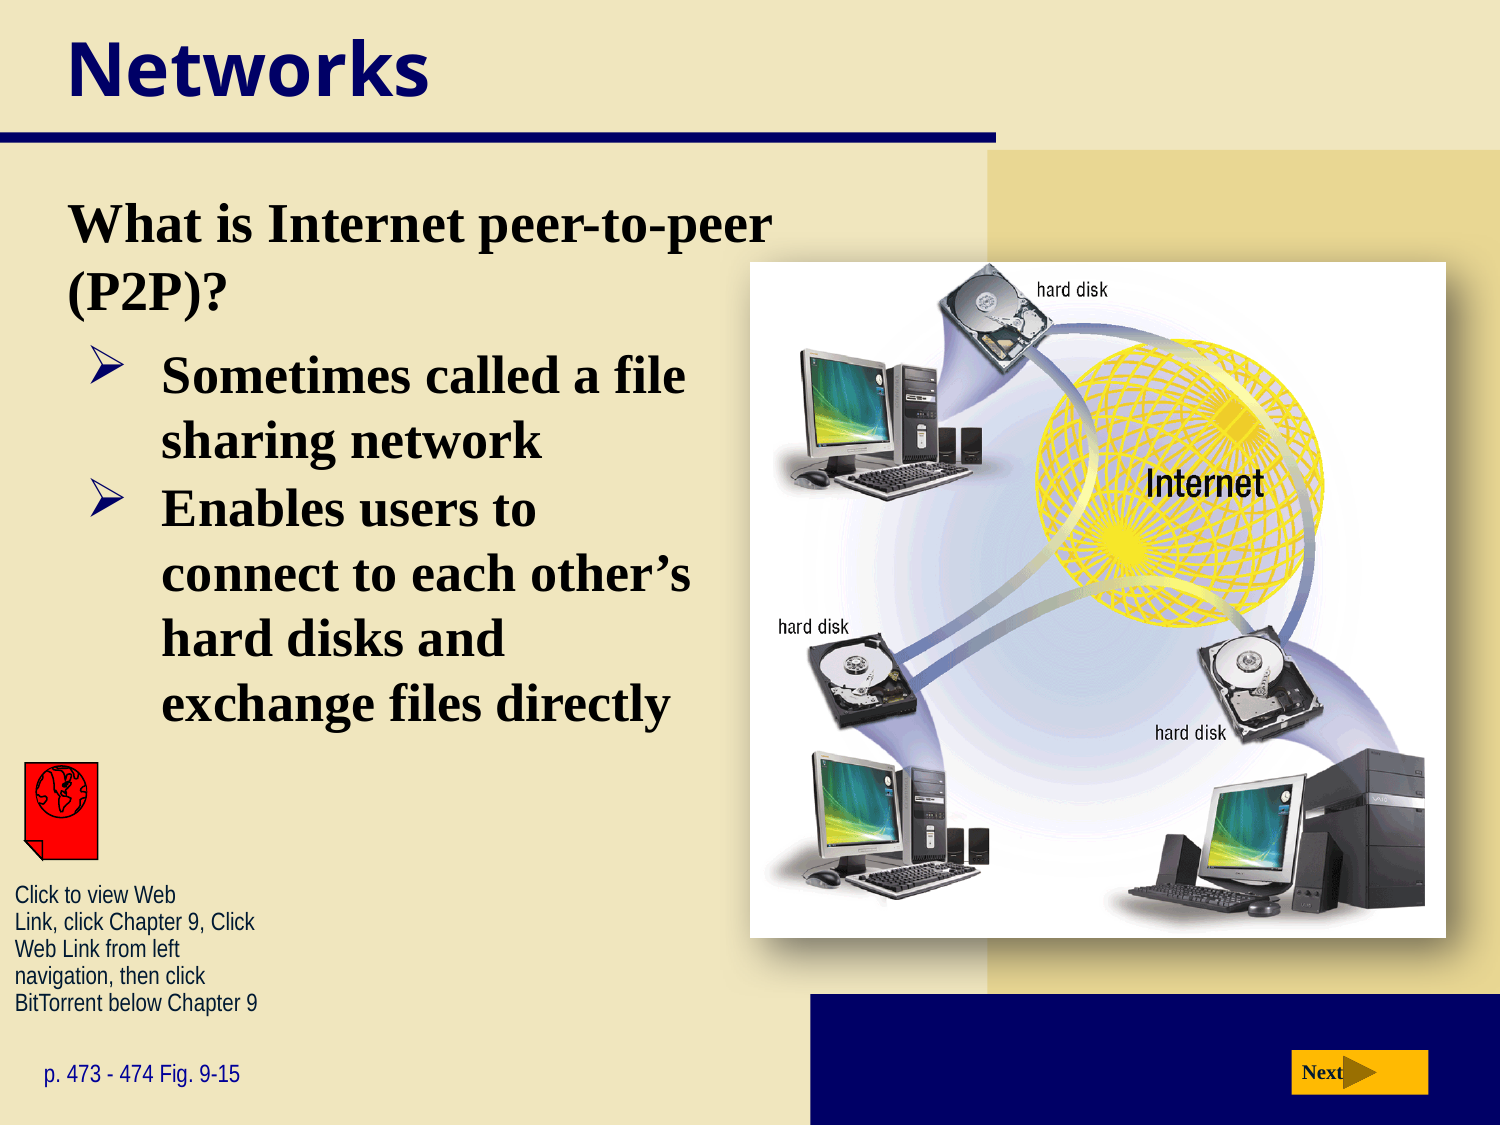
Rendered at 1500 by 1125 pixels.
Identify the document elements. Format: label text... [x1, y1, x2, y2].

title Networks [49, 0, 1459, 133]
text_box p. 473 - 474 Fig. 9-15 [29, 1050, 284, 1095]
picture [749, 262, 1446, 938]
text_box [0, 762, 326, 976]
text_box Sometimes called a file sharing network Enables users to connect to each other’s hard disks and exchange files directly [52, 331, 715, 632]
list What is Internet peer-to-peer (P2P)? [52, 178, 824, 363]
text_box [1286, 1049, 1429, 1095]
